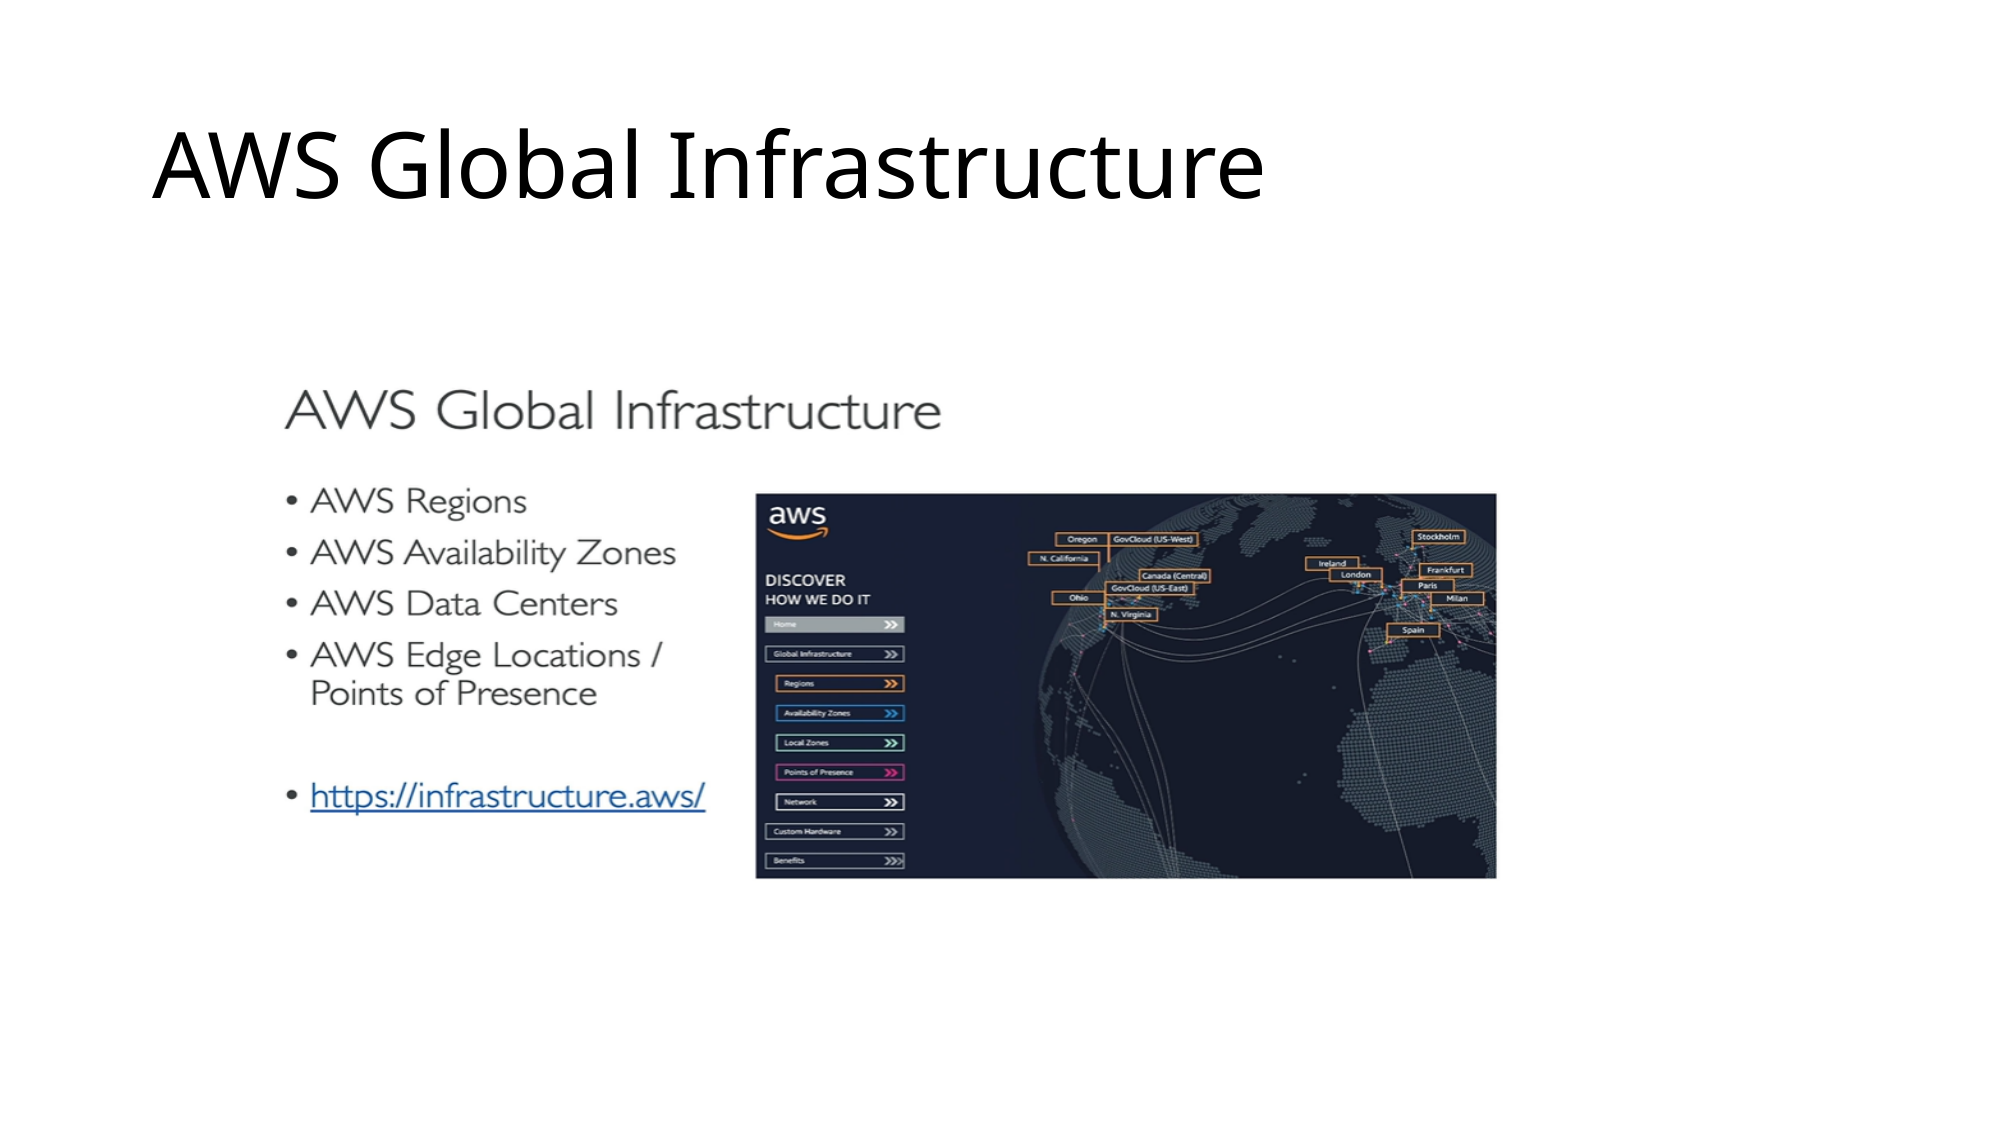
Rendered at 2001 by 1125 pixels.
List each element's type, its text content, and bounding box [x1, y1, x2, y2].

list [231, 373, 1529, 894]
title AWS Global Infrastructure [137, 59, 1863, 278]
